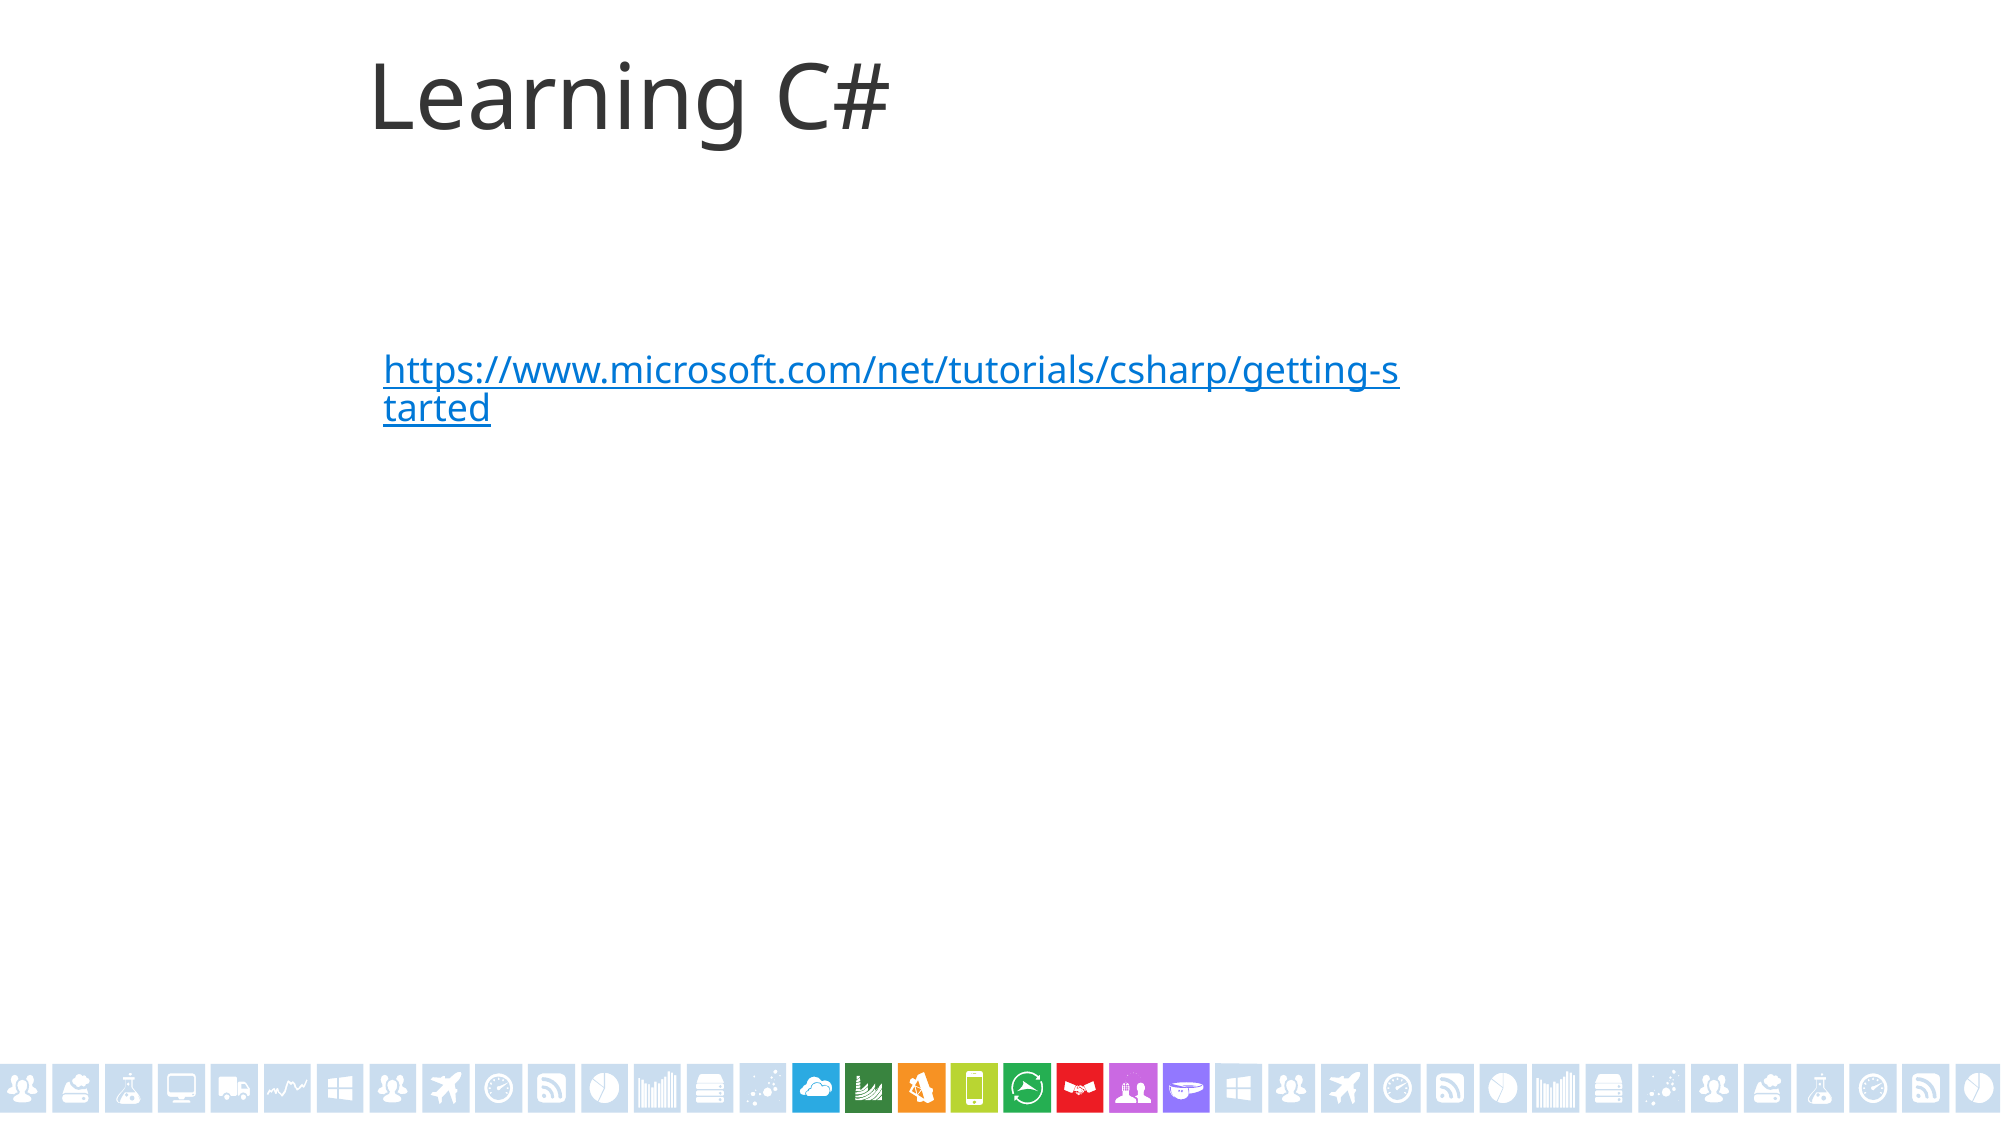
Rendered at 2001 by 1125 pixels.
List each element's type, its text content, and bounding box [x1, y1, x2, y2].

text_box https://www.microsoft.com/net/tutorials/csharp/getting-started [368, 338, 1421, 450]
text_box Learning C# [353, 43, 1647, 151]
